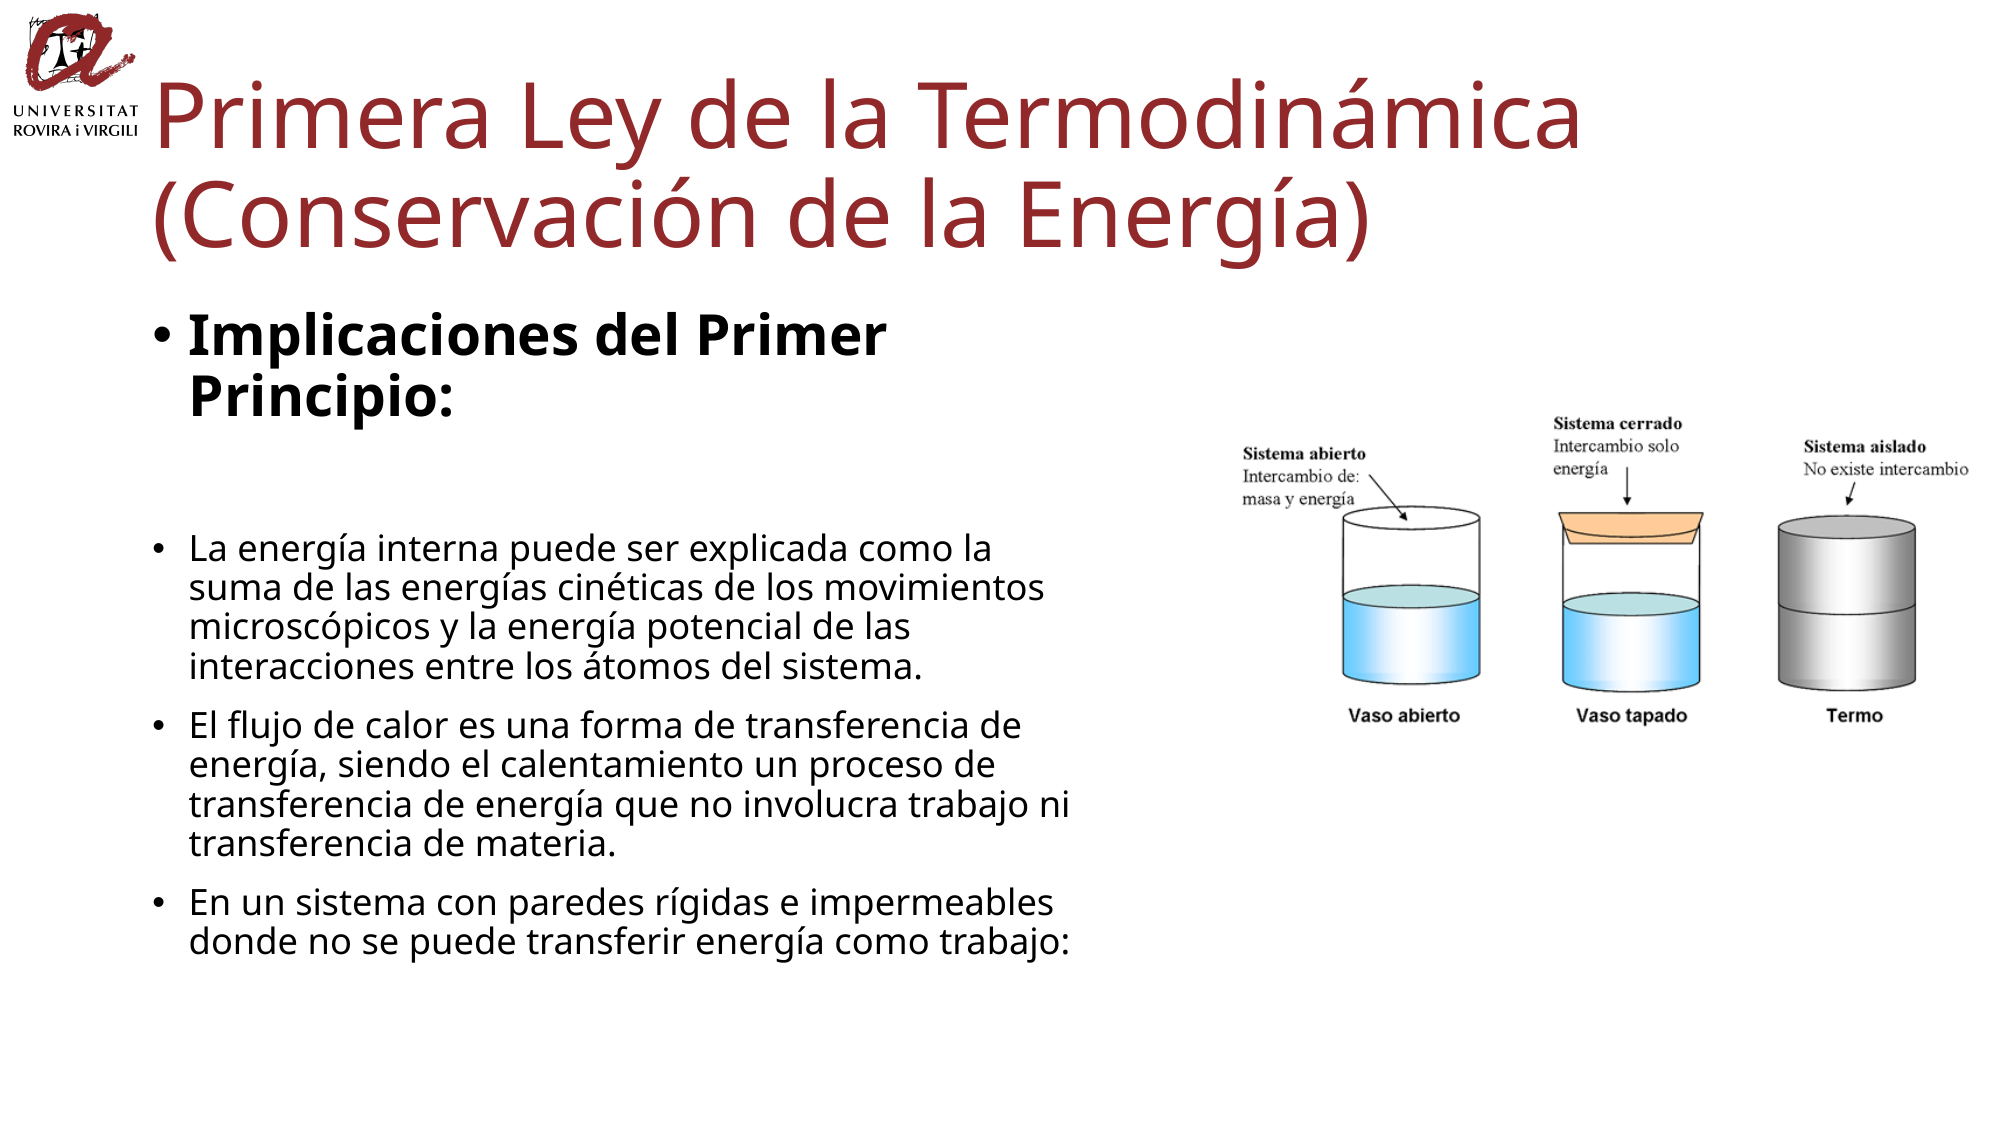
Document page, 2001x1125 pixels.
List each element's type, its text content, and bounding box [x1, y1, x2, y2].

picture [14, 13, 138, 136]
title Primera Ley de la Termodinámica (Conservación de la Energía) [137, 59, 1863, 278]
picture [1174, 373, 2000, 752]
